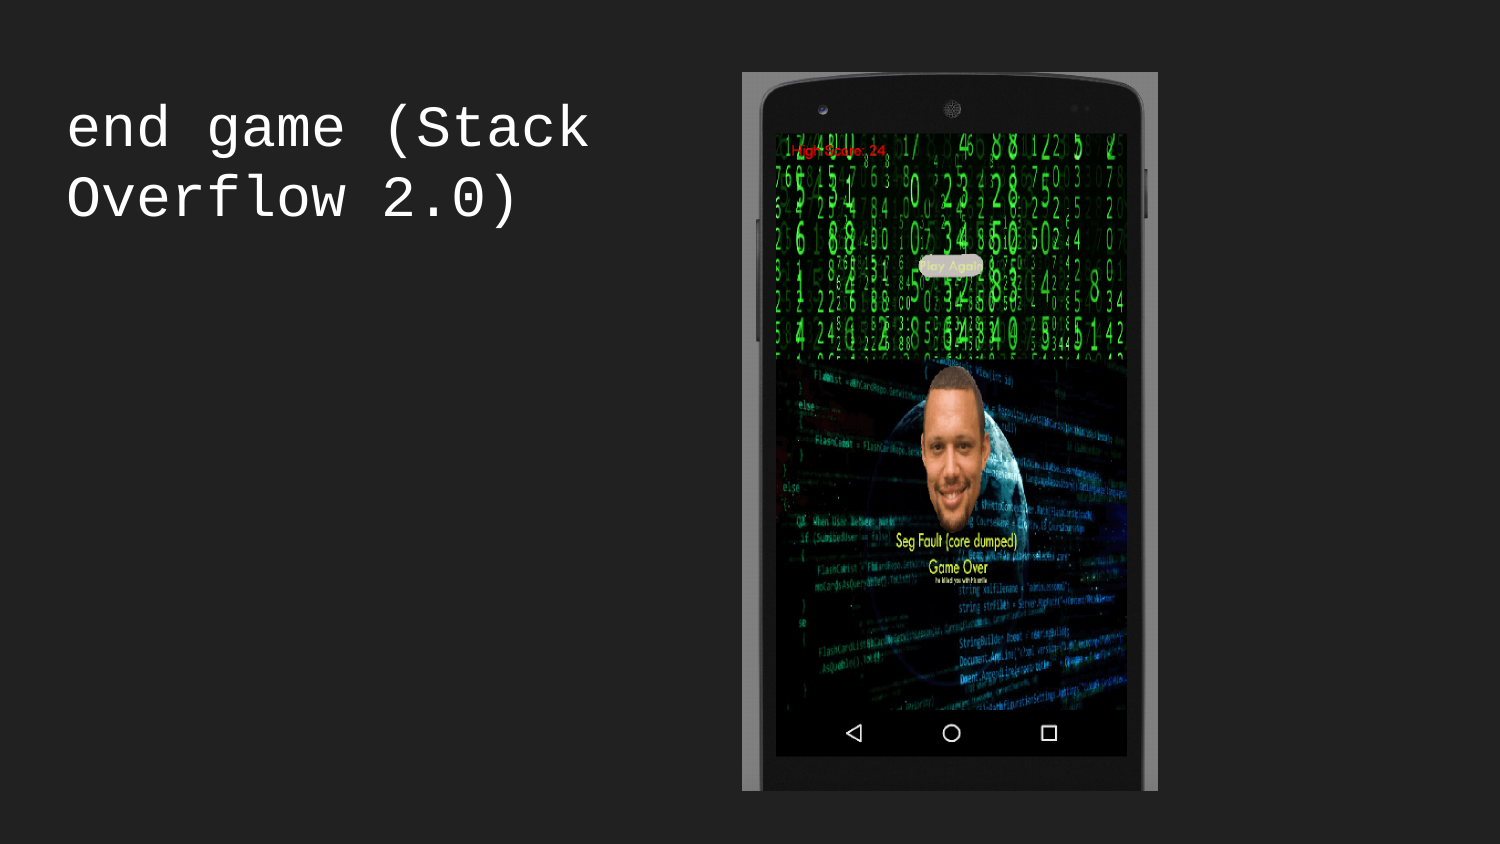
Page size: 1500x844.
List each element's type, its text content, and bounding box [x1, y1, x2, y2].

title end game (Stack Overflow 2.0) [51, 72, 741, 167]
picture [742, 72, 1158, 791]
